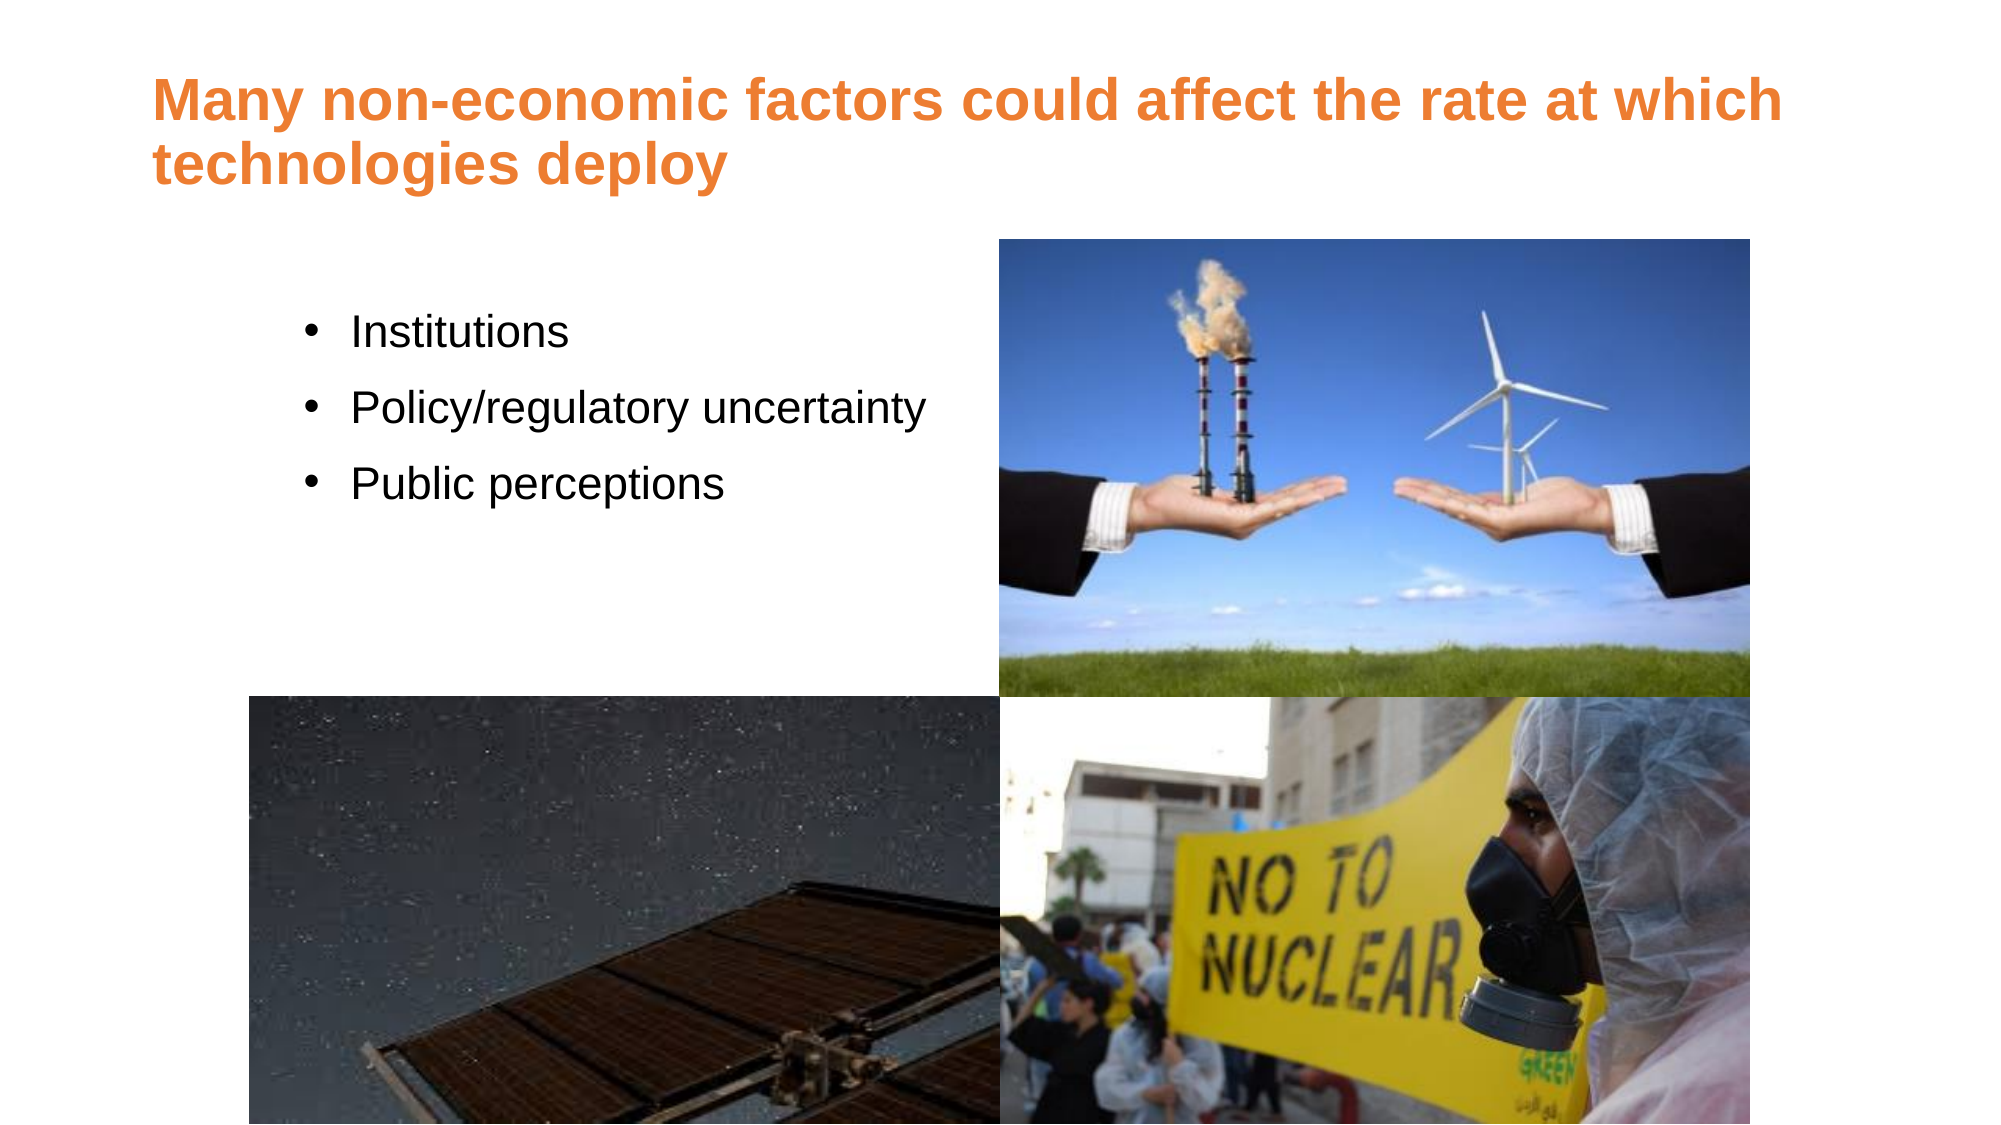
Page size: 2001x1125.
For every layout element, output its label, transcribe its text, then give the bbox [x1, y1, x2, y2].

picture [249, 239, 1750, 1124]
title Many non-economic factors could affect the rate at which technologies deploy [137, 59, 1863, 278]
list Institutions Policy/regulatory uncertainty Public perceptions [279, 294, 999, 642]
